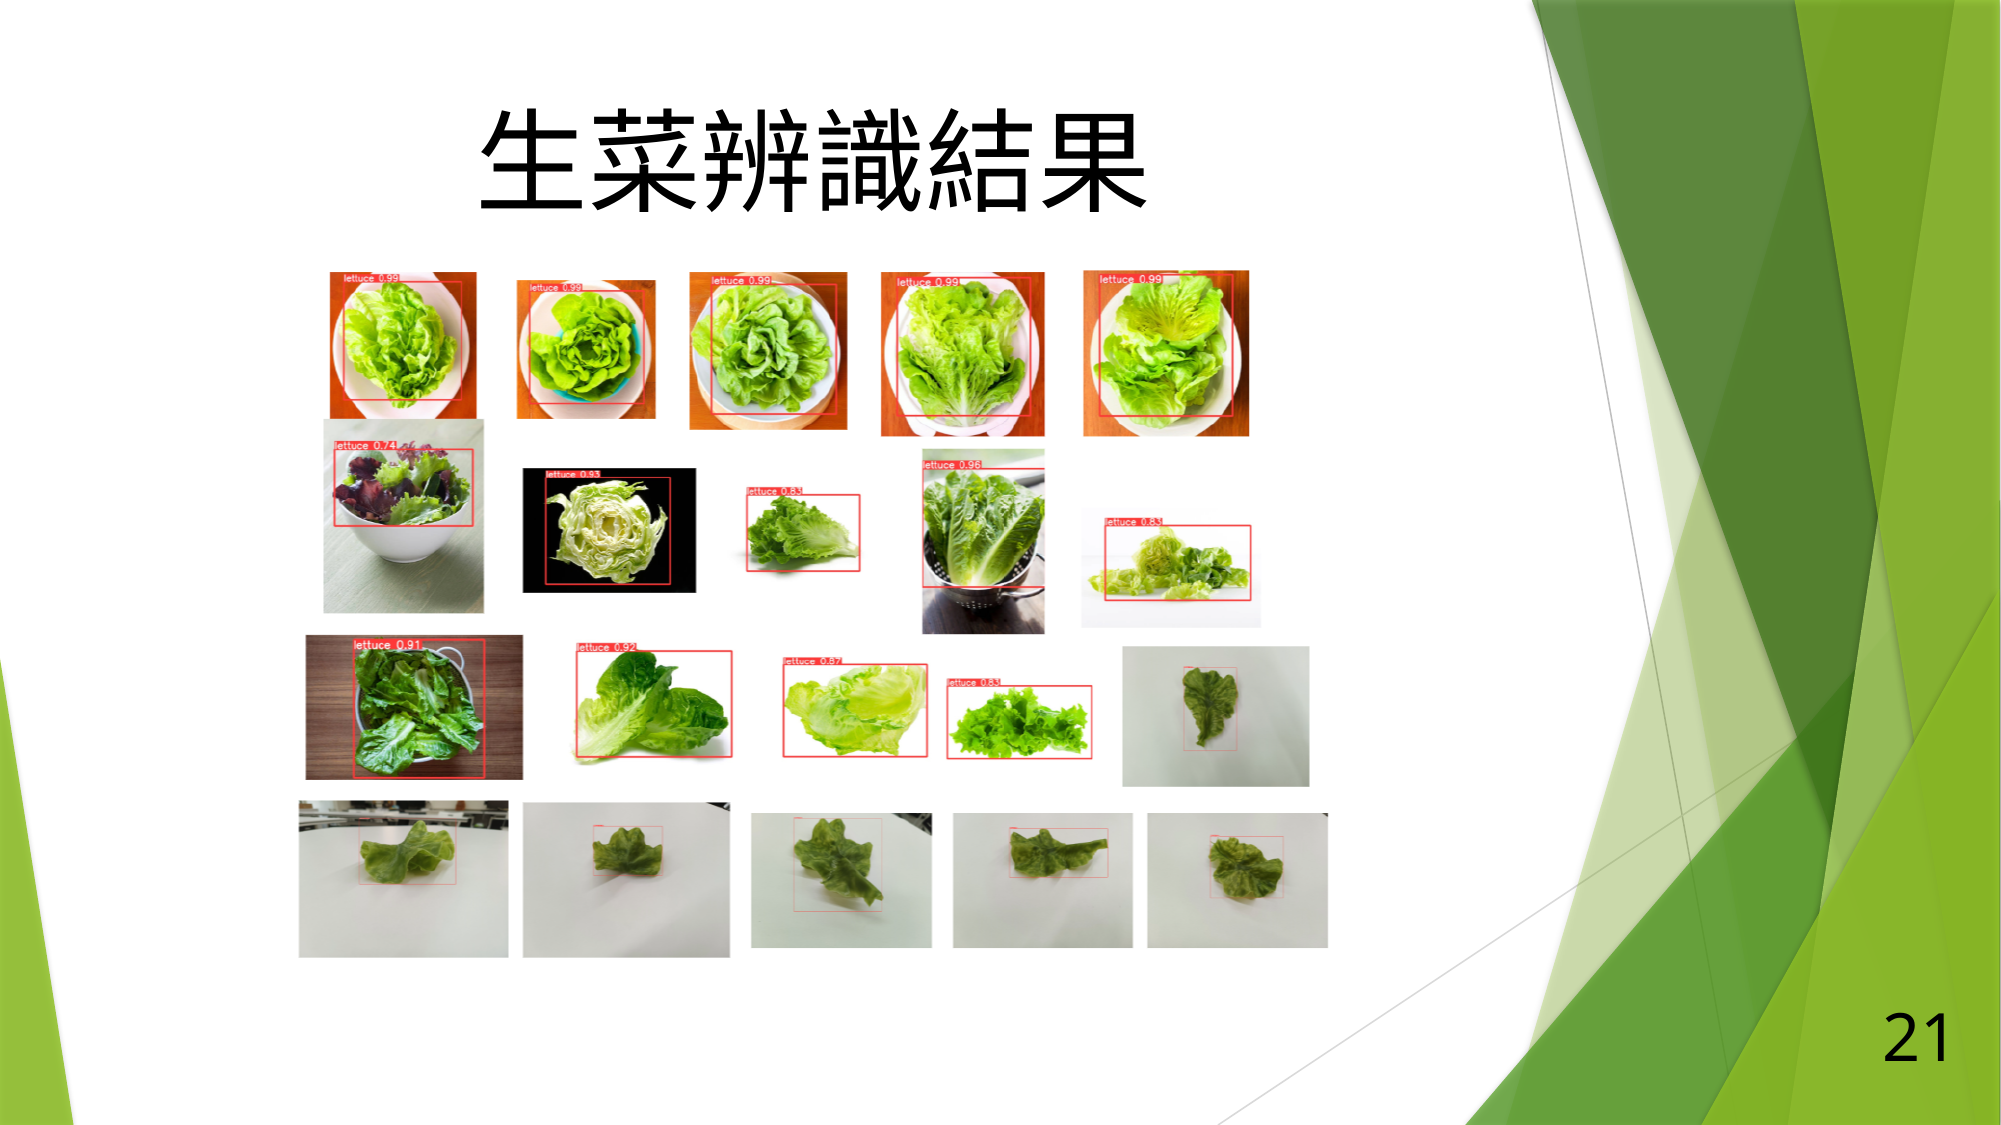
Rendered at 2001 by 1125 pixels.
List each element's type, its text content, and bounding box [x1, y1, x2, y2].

footer [1462, 1014, 1793, 1075]
title 生菜辨識結果 [107, 50, 1519, 267]
slide_number 21 [1842, 1010, 1974, 1071]
picture [276, 266, 1356, 977]
